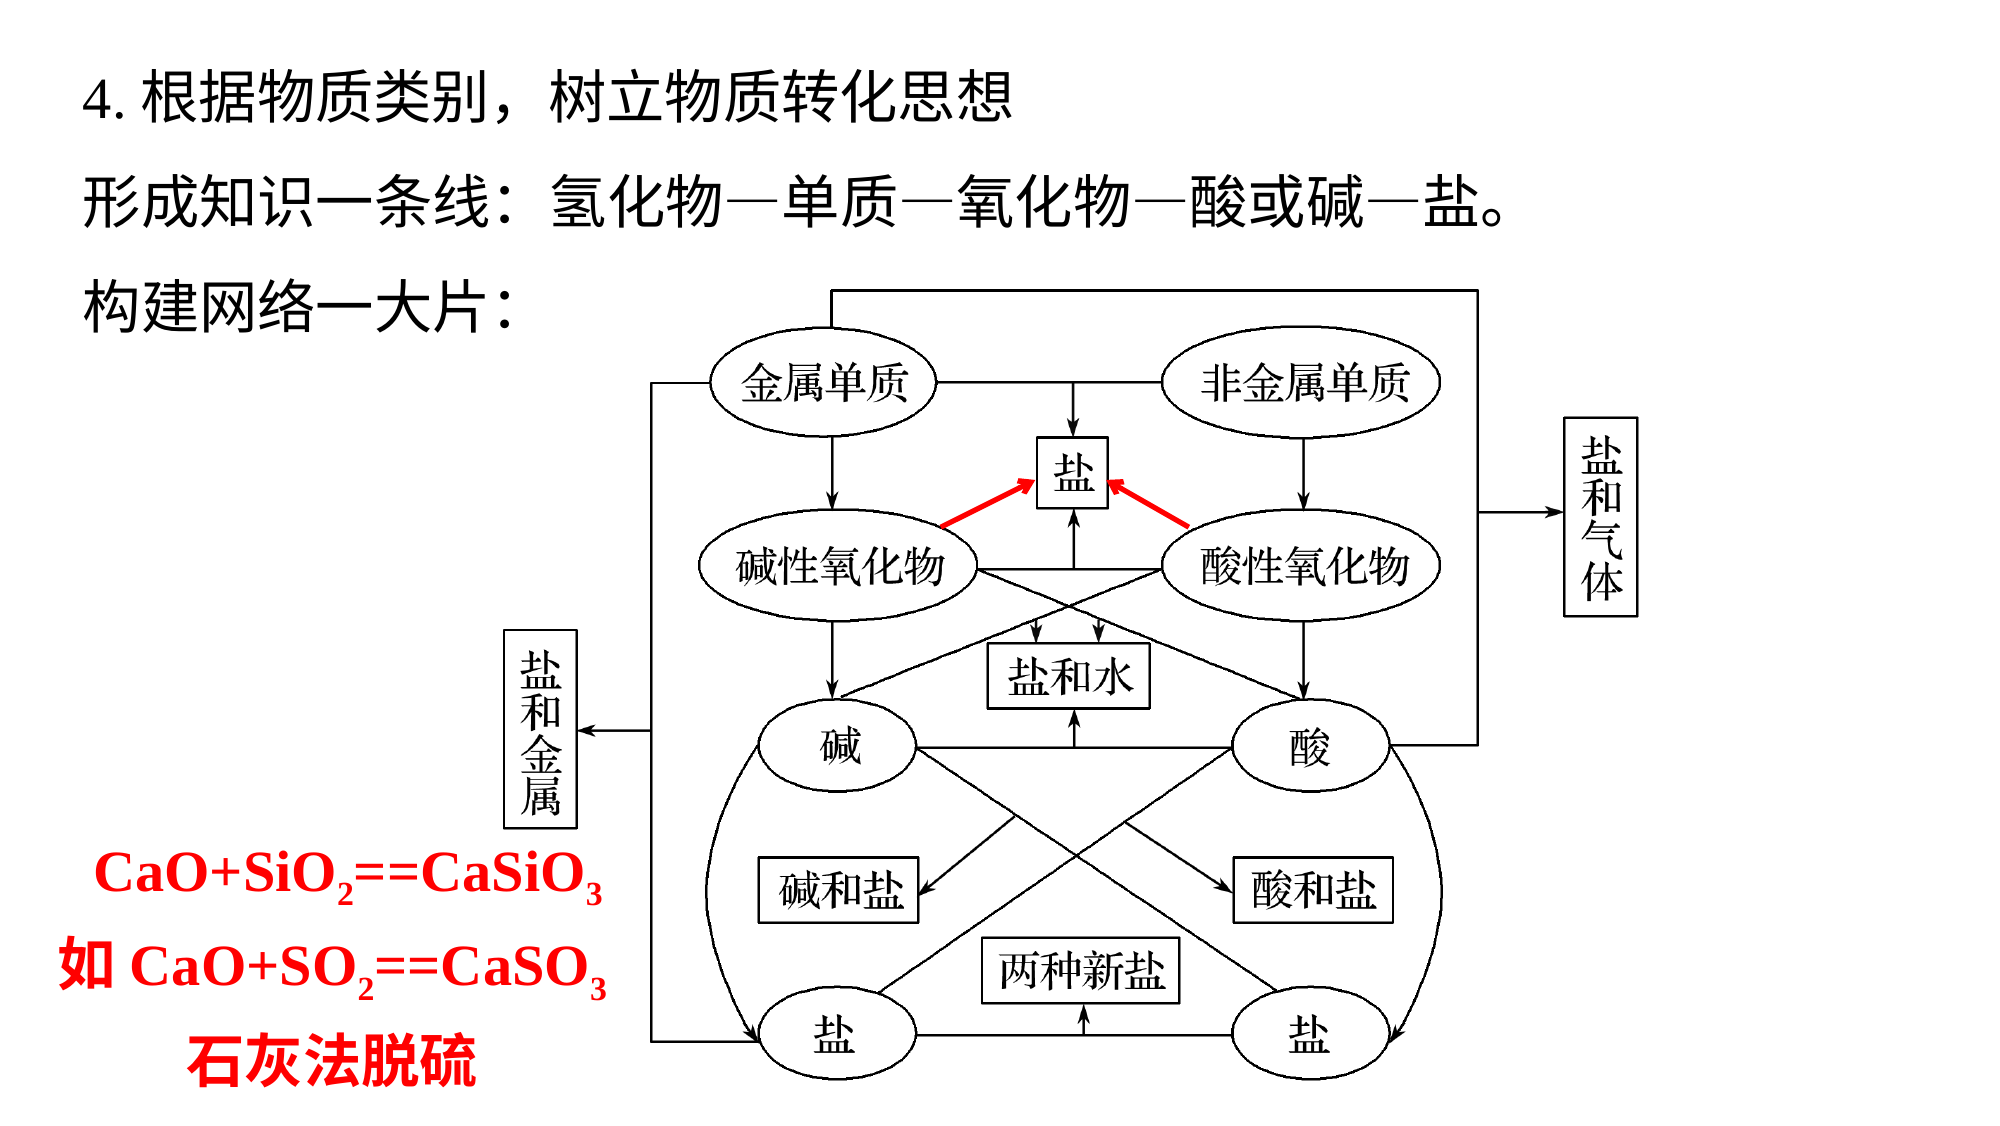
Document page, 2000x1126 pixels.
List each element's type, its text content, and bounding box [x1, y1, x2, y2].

picture [491, 275, 1653, 1094]
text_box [940, 479, 1036, 528]
text_box CaO+SiO2==CaSiO3 [78, 825, 486, 920]
text_box 4.根据物质类别，树立物质转化思想 形成知识一条线：氢化物—单质—氧化物—酸或碱—盐。 构建网络一大片： [62, 15, 1931, 351]
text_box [1105, 479, 1189, 528]
text_box 如CaO+SO2==CaSO3 石灰法脱硫 [43, 919, 492, 1102]
